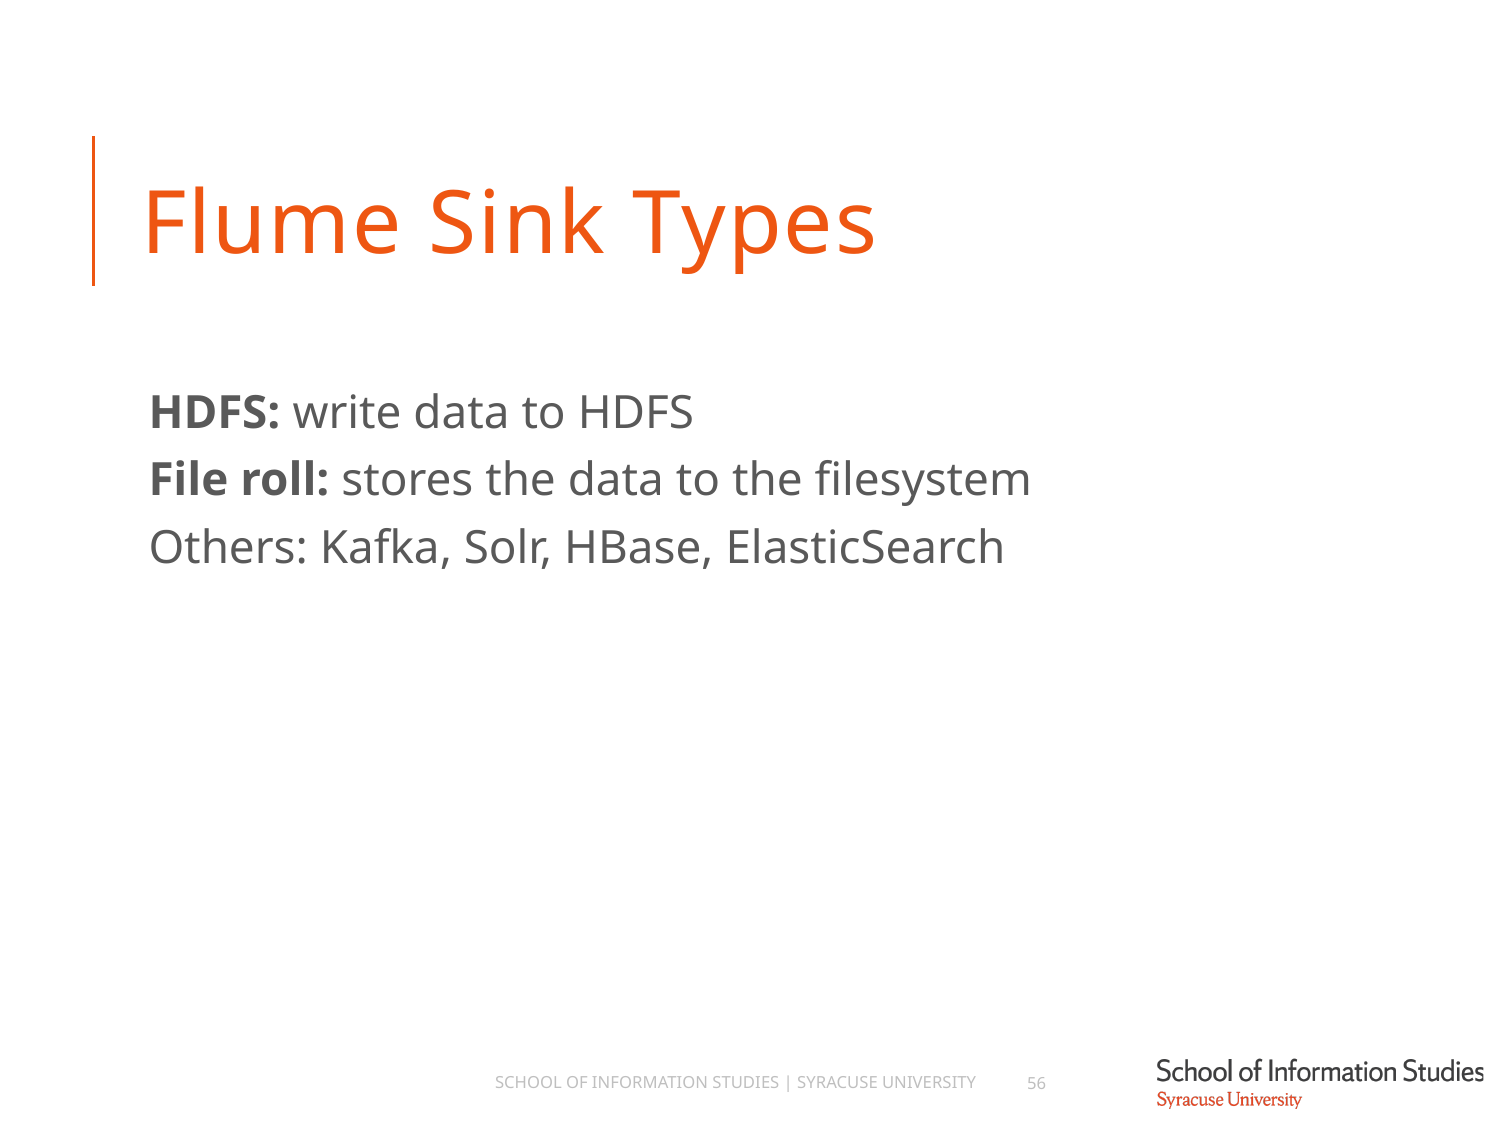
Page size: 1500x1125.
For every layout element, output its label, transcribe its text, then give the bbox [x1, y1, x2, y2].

list HDFS: write data to HDFS File roll: stores the data to the filesystem Others: Kafka, Solr, HBase, ElasticSearch [126, 375, 1322, 1035]
slide_number 56 [1012, 1061, 1149, 1107]
footer School of Information Studies | Syracuse University [283, 1061, 993, 1106]
title Flume Sink Types [126, 96, 1322, 342]
